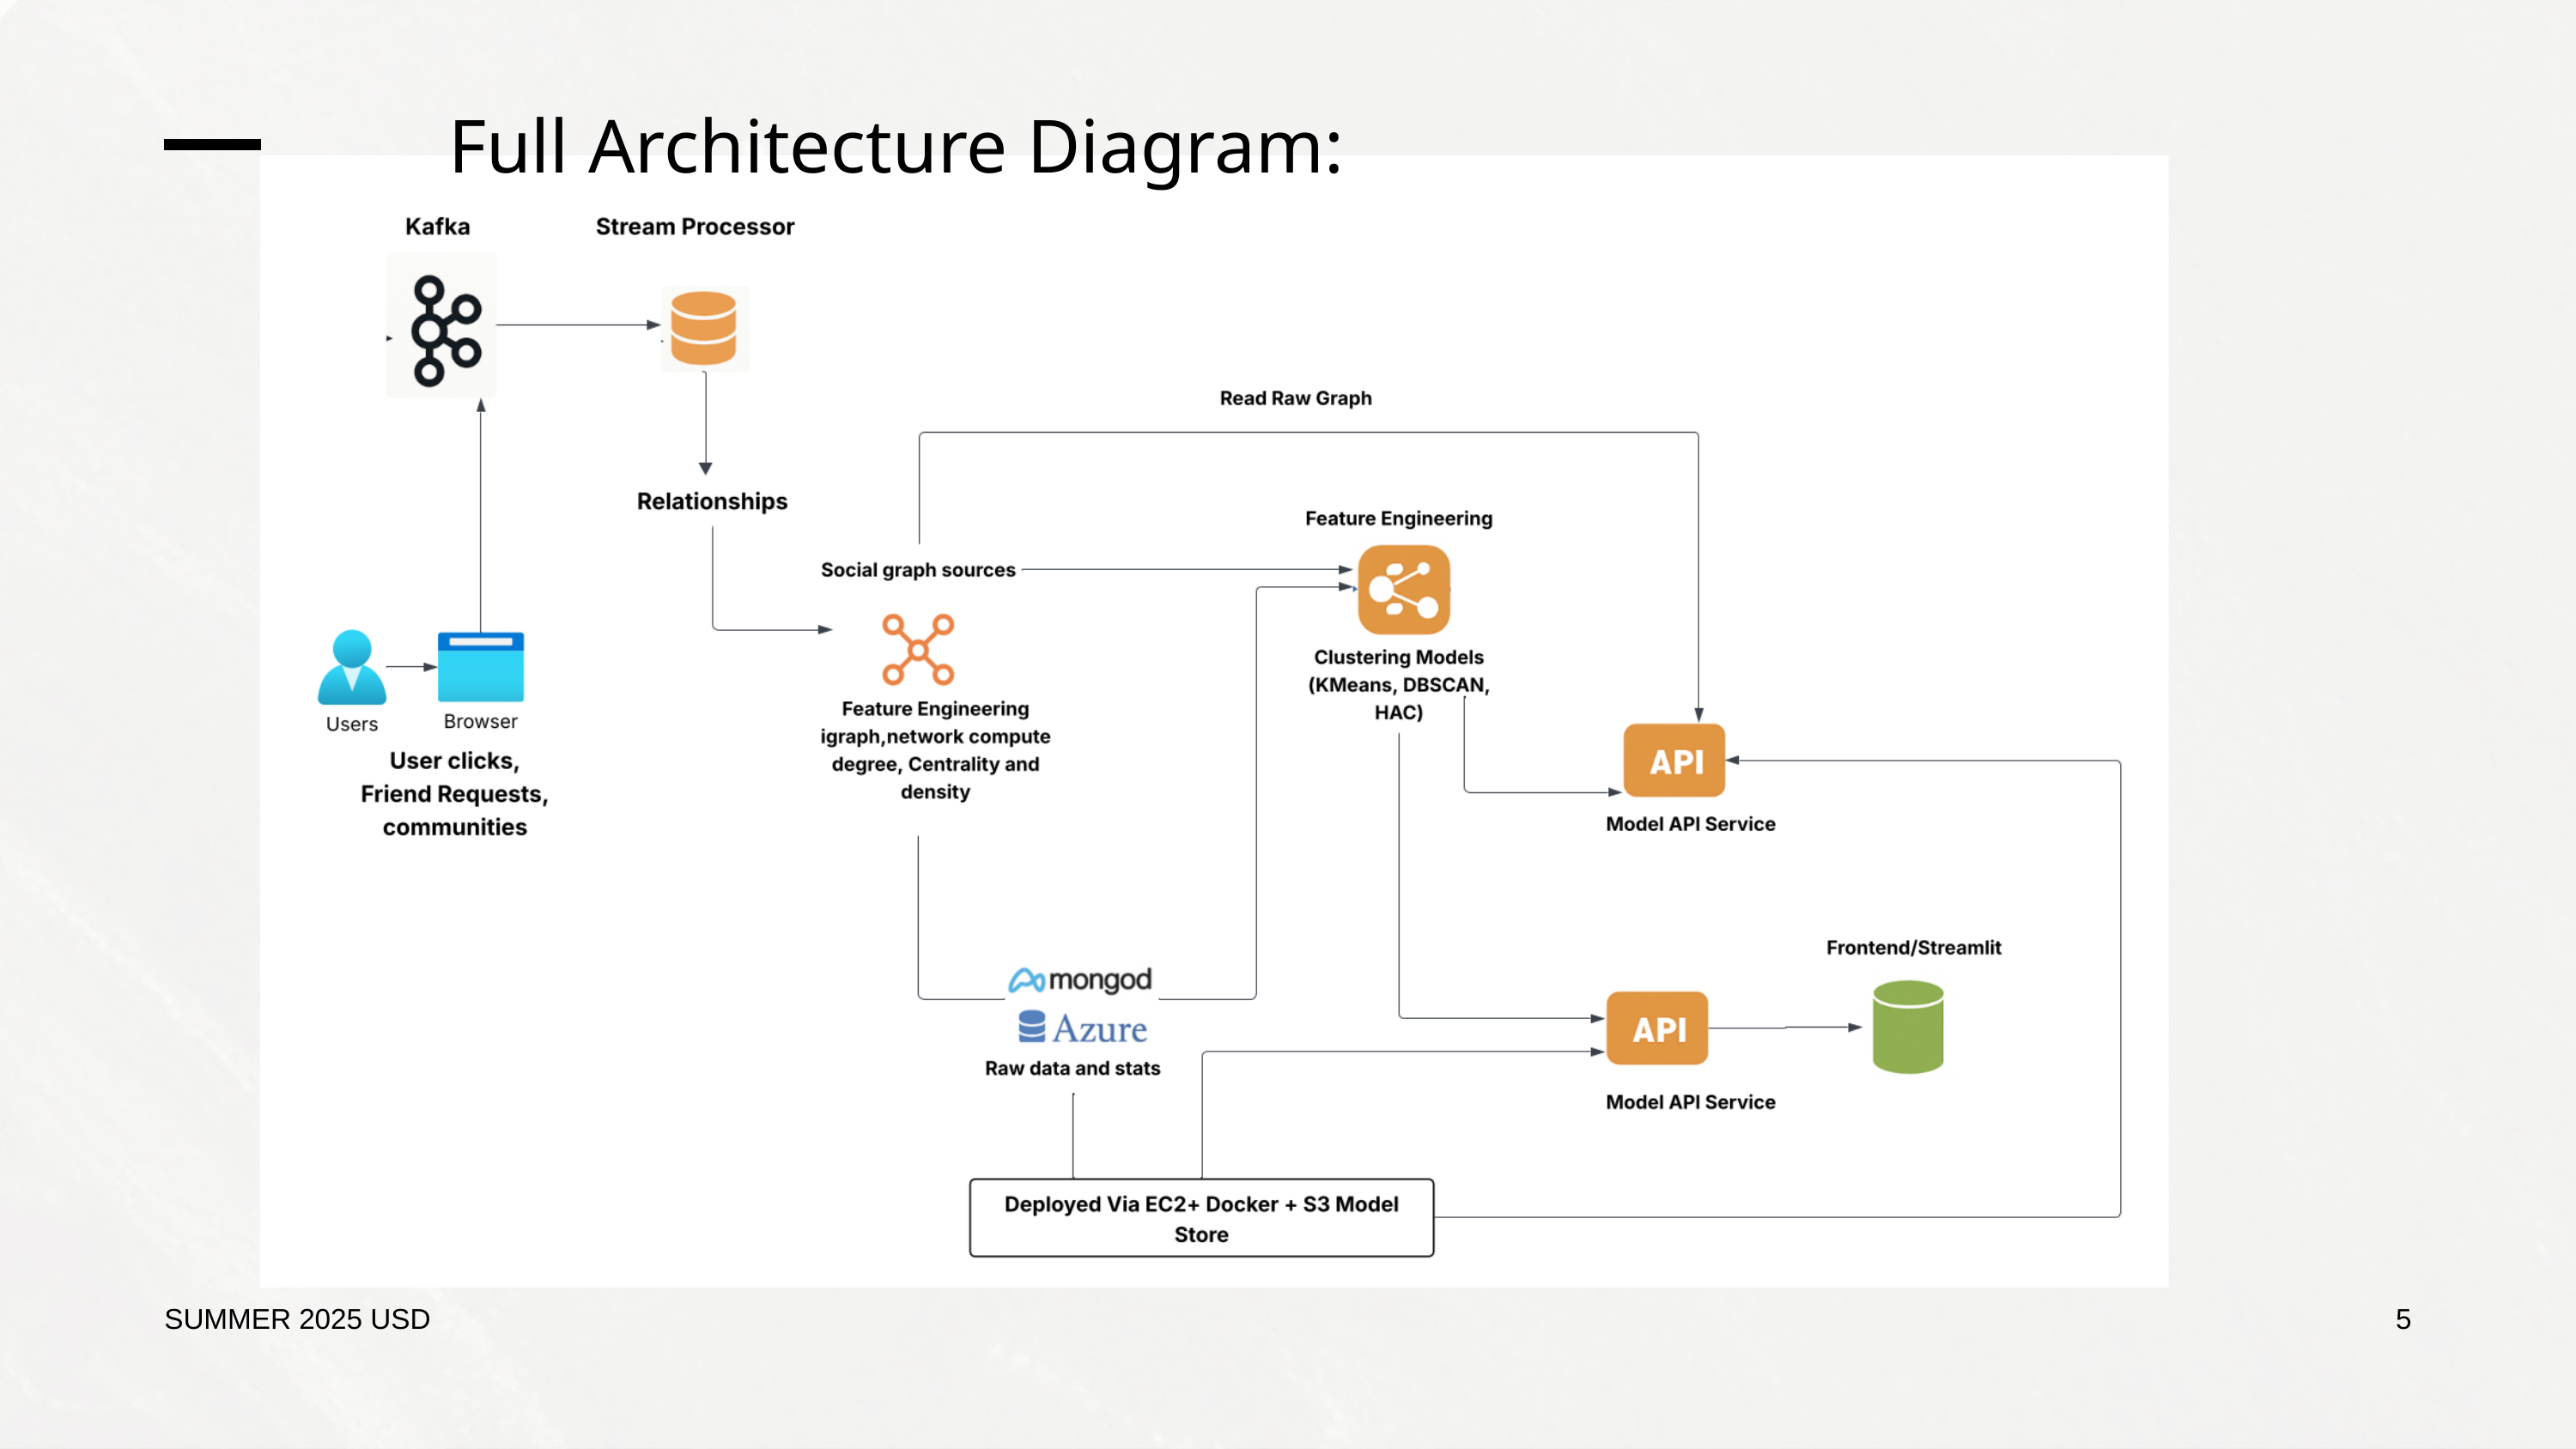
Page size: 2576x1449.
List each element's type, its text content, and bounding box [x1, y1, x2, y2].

text_box Full Architecture Diagram: [448, 64, 2355, 188]
text_box [260, 155, 2169, 1288]
text_box 5 [1925, 1287, 2412, 1336]
text_box [0, 0, 2576, 1449]
text_box SUMMER 2025 USD [164, 1287, 651, 1336]
